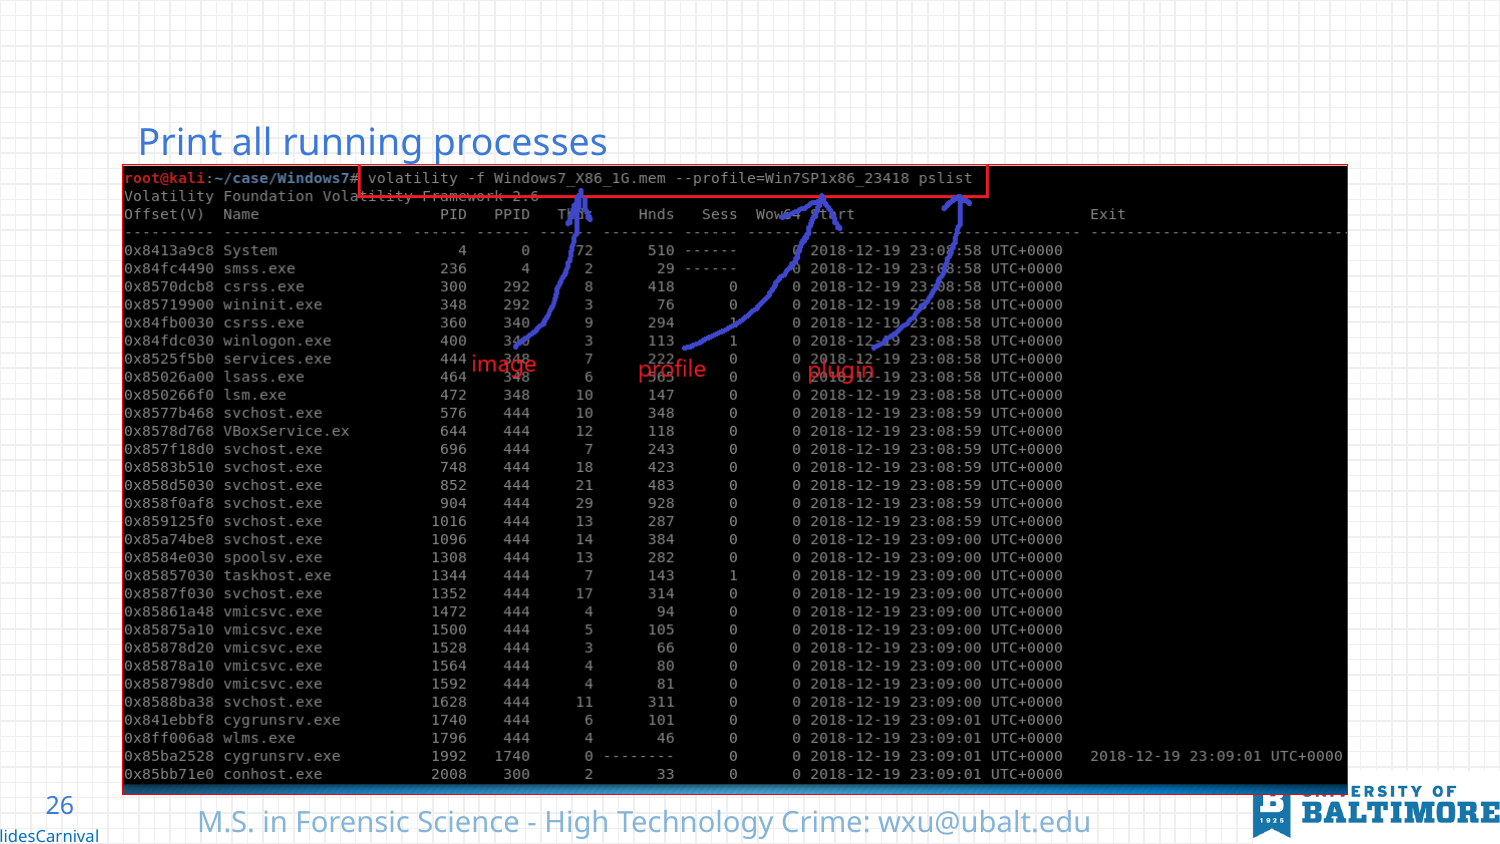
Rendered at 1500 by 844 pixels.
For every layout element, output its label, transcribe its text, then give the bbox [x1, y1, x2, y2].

title Print all running processes [122, 36, 1237, 163]
picture [122, 164, 1500, 844]
slide_number 26 [14, 774, 105, 840]
